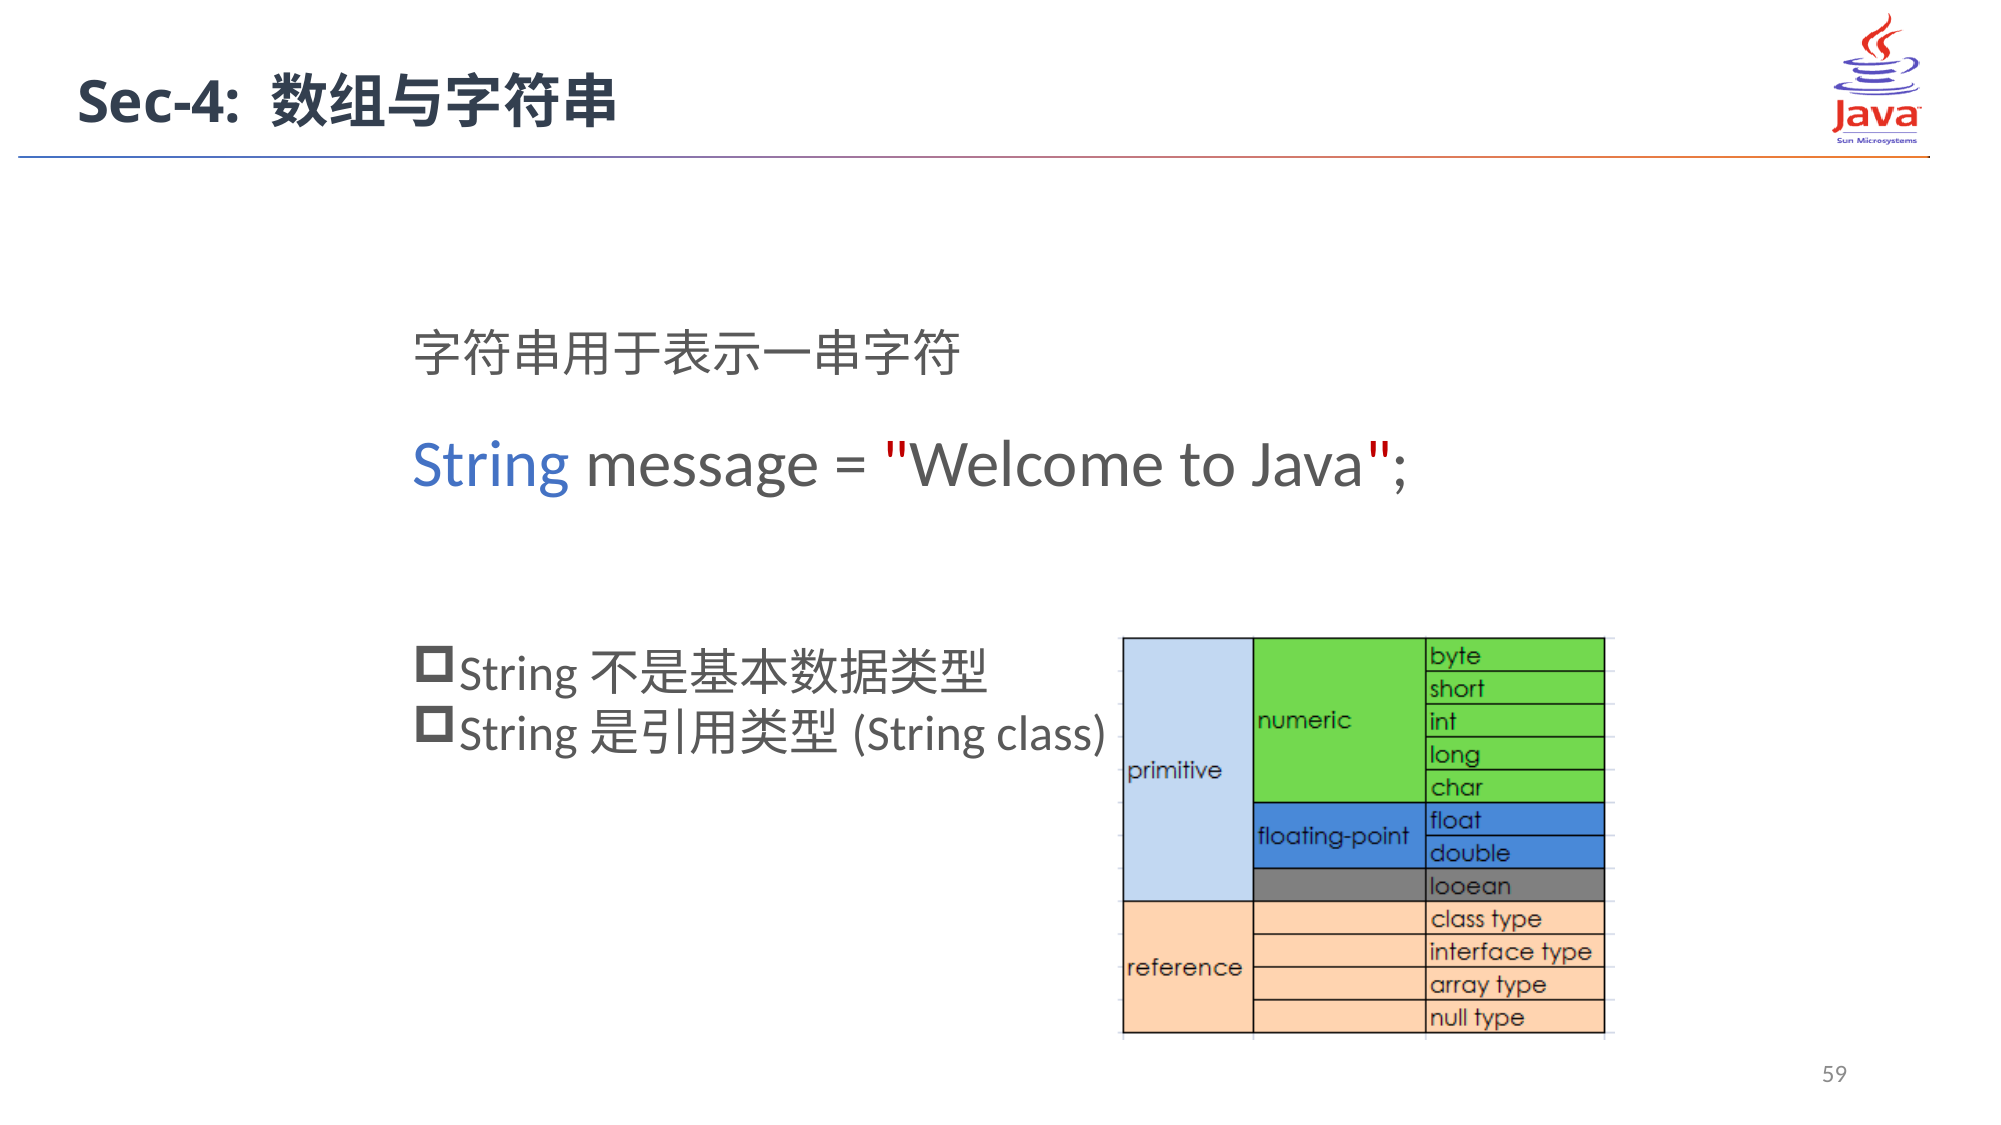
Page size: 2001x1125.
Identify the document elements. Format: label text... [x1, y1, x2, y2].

slide_number 59 [1412, 1042, 1863, 1103]
text_box Sec-4: 数组与字符串 [74, 62, 1178, 135]
picture [1825, 9, 1930, 149]
text_box String message = "Welcome to Java"; [397, 412, 1556, 507]
text_box String不是基本数据类型 String是引用类型(String class) [397, 633, 1115, 769]
picture [1115, 633, 1615, 1040]
text_box 字符串用于表示一串字符 [397, 314, 1414, 390]
